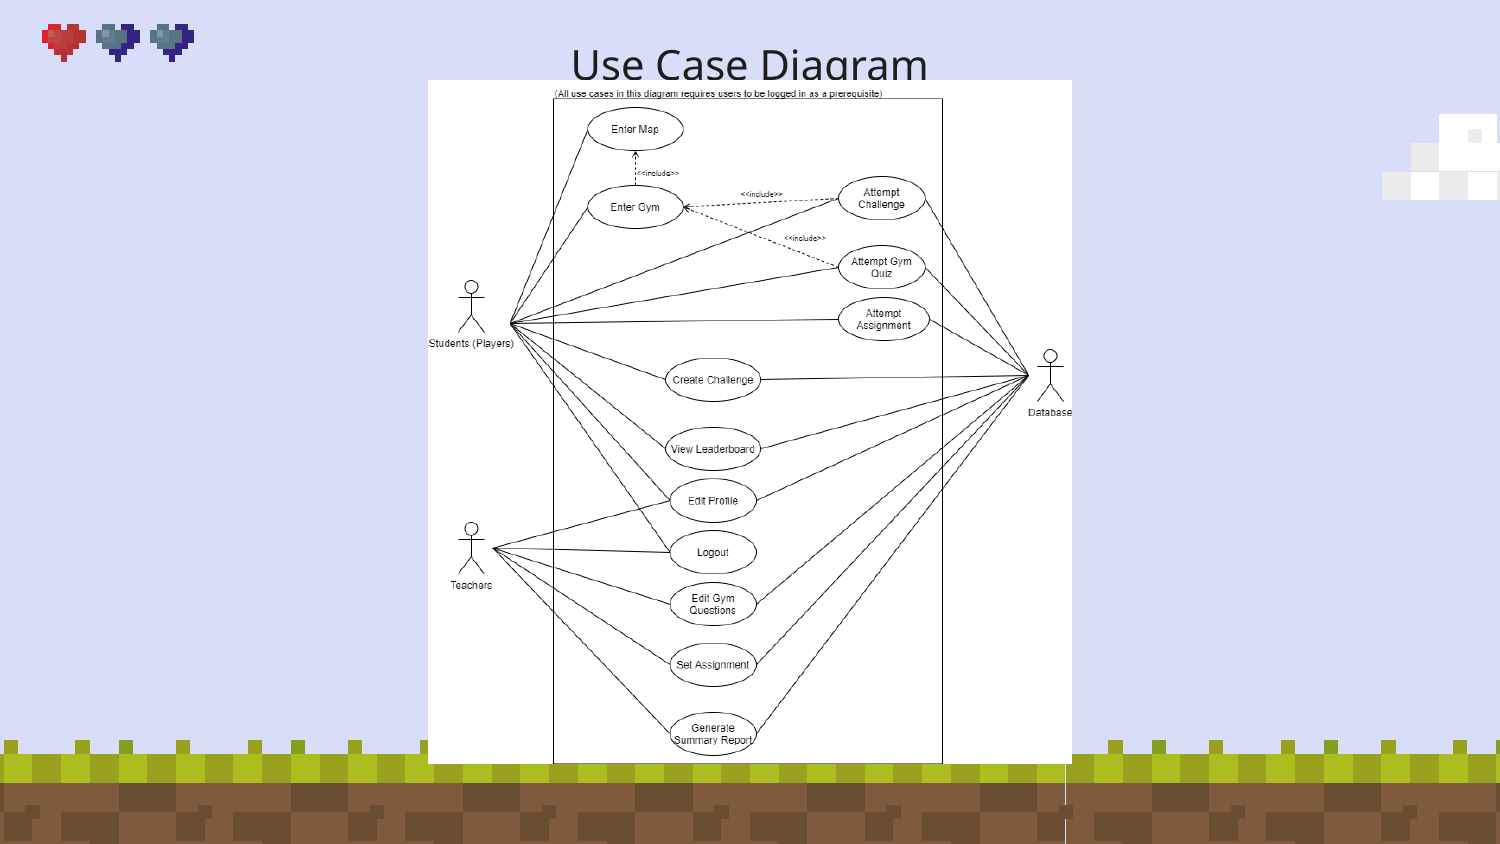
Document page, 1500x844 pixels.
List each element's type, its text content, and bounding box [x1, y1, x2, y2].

picture [428, 80, 1072, 764]
title Use Case Diagram [324, 17, 1176, 111]
